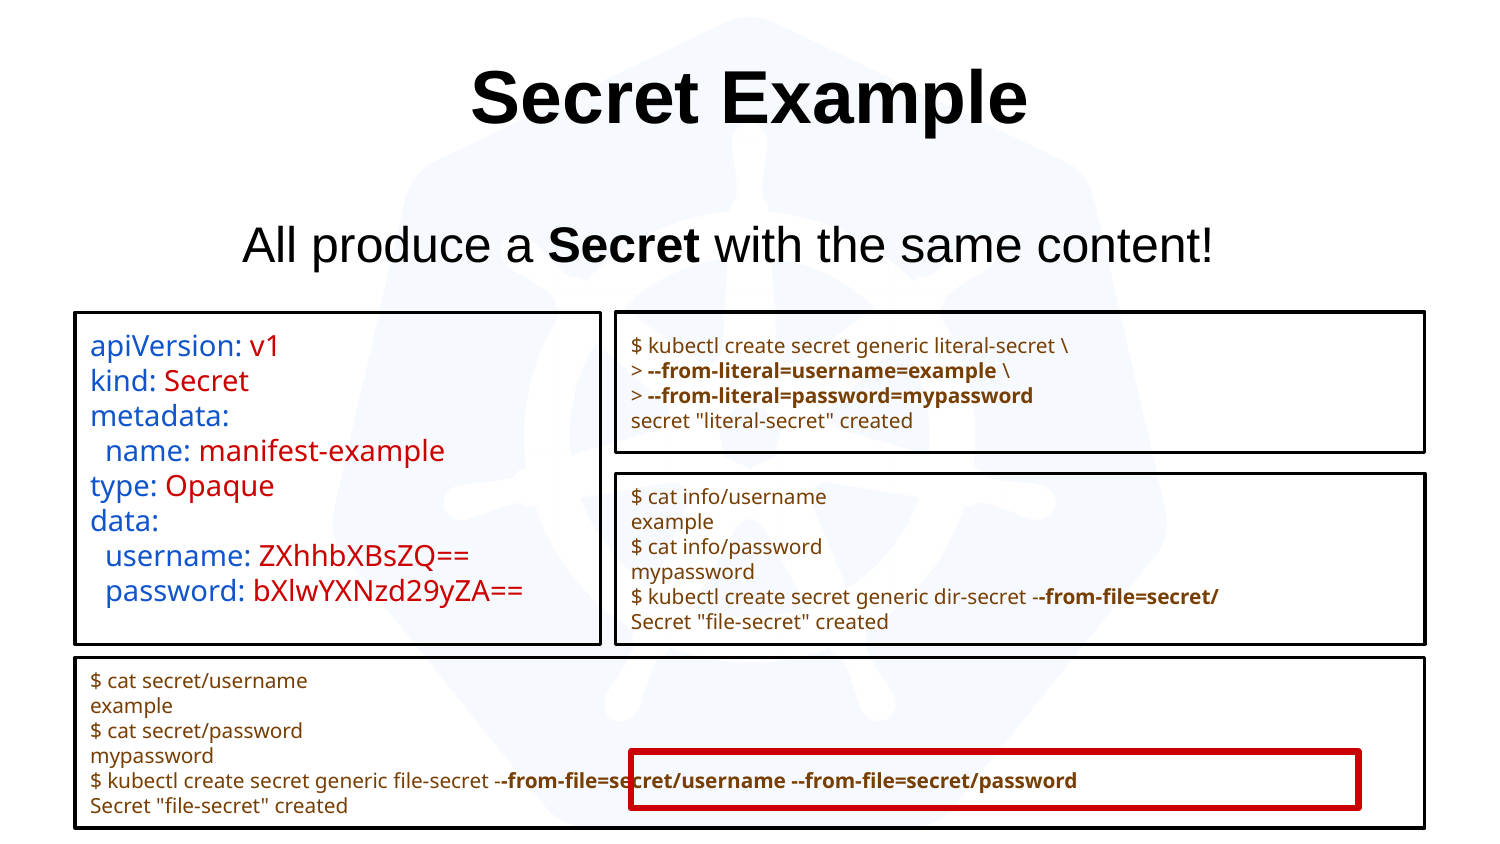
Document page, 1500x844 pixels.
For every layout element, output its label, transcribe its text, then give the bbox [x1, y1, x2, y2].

text_box $ kubectl create secret generic literal-secret \ > --from-literal=username=example \ > --from-literal=password=mypassword secret "literal-secret" created [615, 312, 1425, 453]
text_box $ cat secret/username example $ cat secret/password mypassword $ kubectl create secret generic file-secret --from-file=secret/username --from-file=secret/password Secret "file-secret" created [74, 657, 1425, 828]
text_box [630, 751, 1359, 809]
title Secret Example [75, 33, 1425, 175]
text_box All produce a Secret with the same content! [74, 197, 1382, 283]
list apiVersion: v1 kind: Secret metadata: name: manifest-example type: Opaque data: username: ZXhhbXBsZQ== password: bXlwYXNzd29yZA== [75, 312, 601, 645]
text_box $ cat info/username example $ cat info/password mypassword $ kubectl create secret generic dir-secret --from-file=secret/ Secret "file-secret" created [615, 473, 1425, 645]
